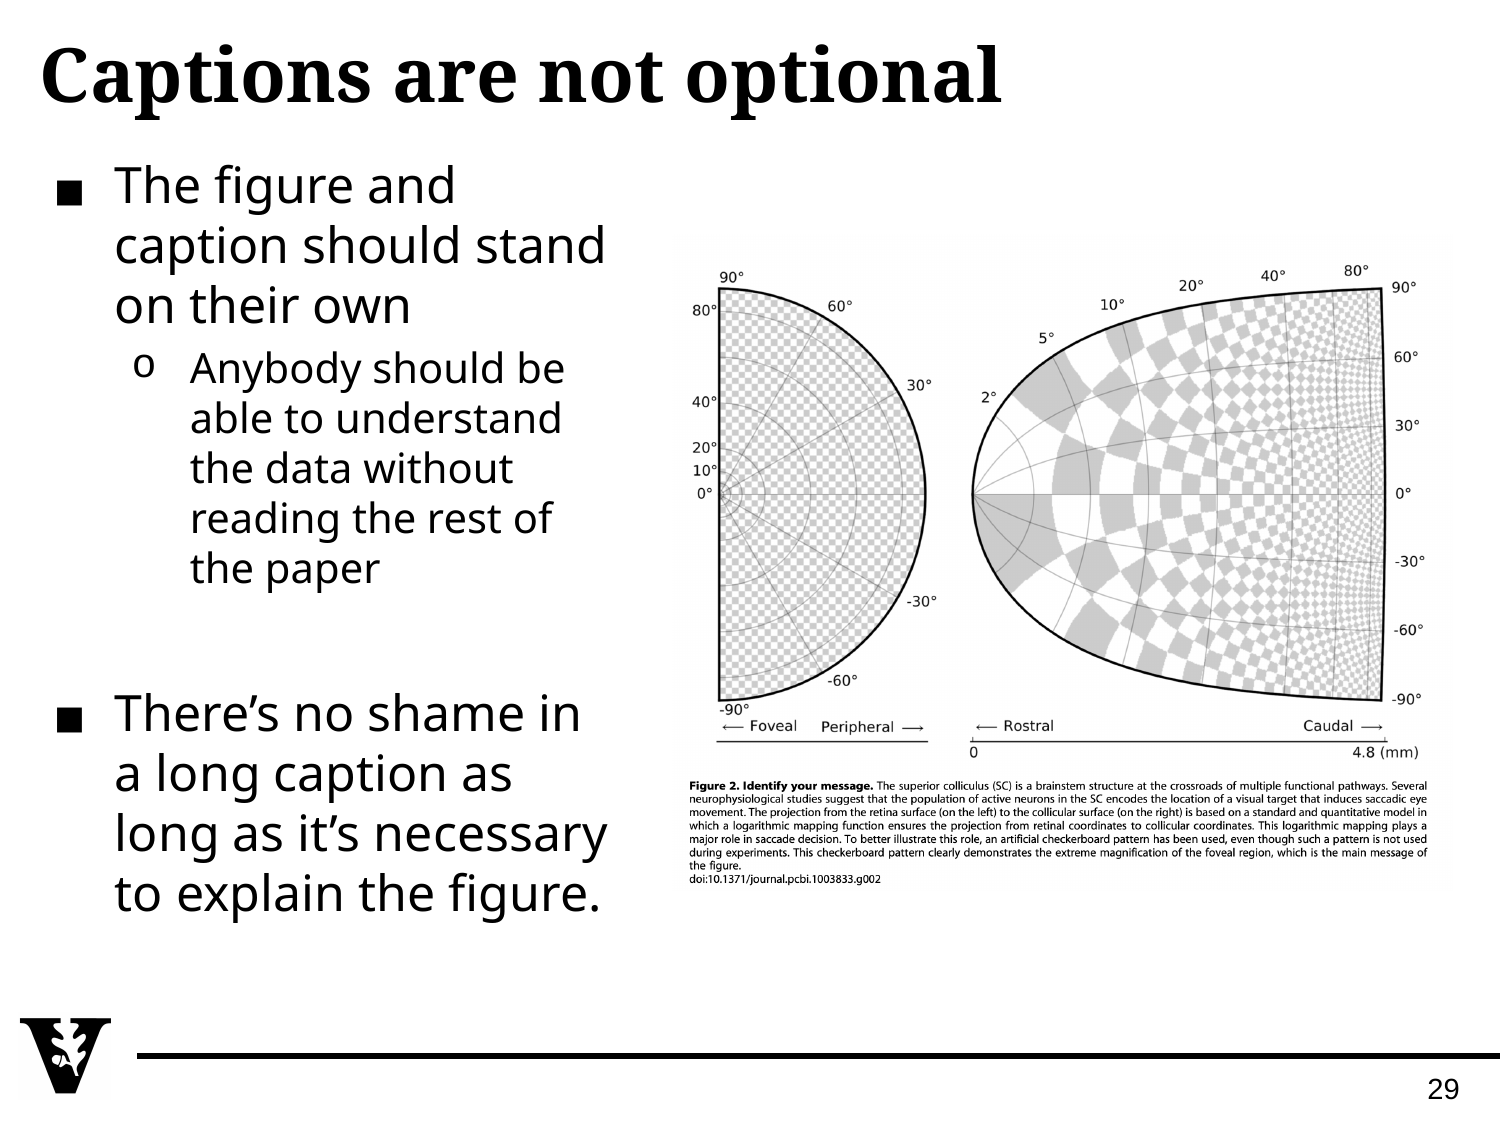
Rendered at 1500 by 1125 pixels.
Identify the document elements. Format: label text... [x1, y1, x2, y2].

slide_number 29 [1149, 1062, 1475, 1100]
list The figure and caption should stand on their own Anybody should be able to understand the data without reading the rest of the paper There’s no shame in a long caption as long as it’s necessary to explain the figure. [24, 145, 634, 1032]
title Captions are not optional [24, 24, 1475, 121]
picture [672, 233, 1453, 892]
picture [18, 1012, 111, 1100]
